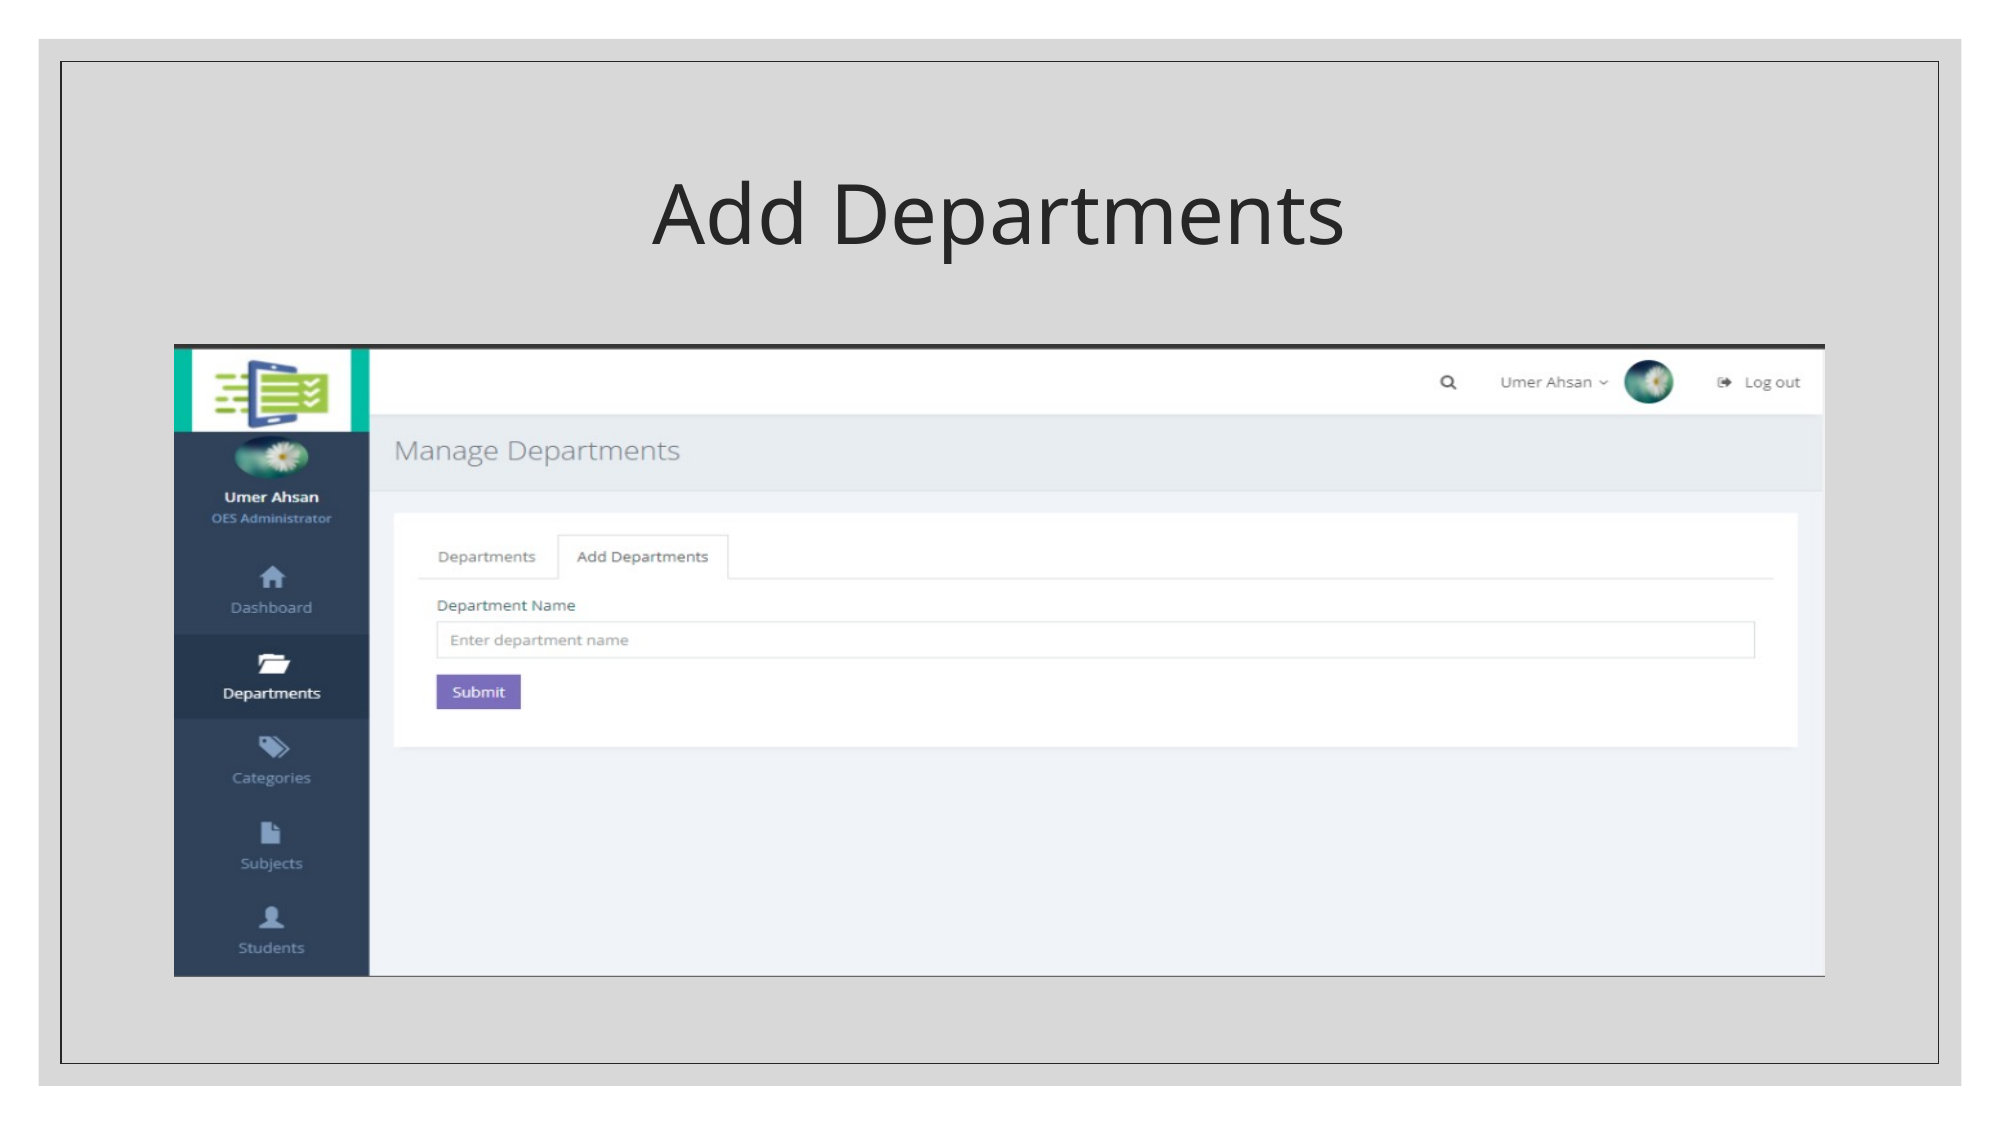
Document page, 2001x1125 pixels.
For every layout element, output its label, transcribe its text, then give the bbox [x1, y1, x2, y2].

title Add Departments [174, 105, 1825, 331]
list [174, 344, 1825, 977]
